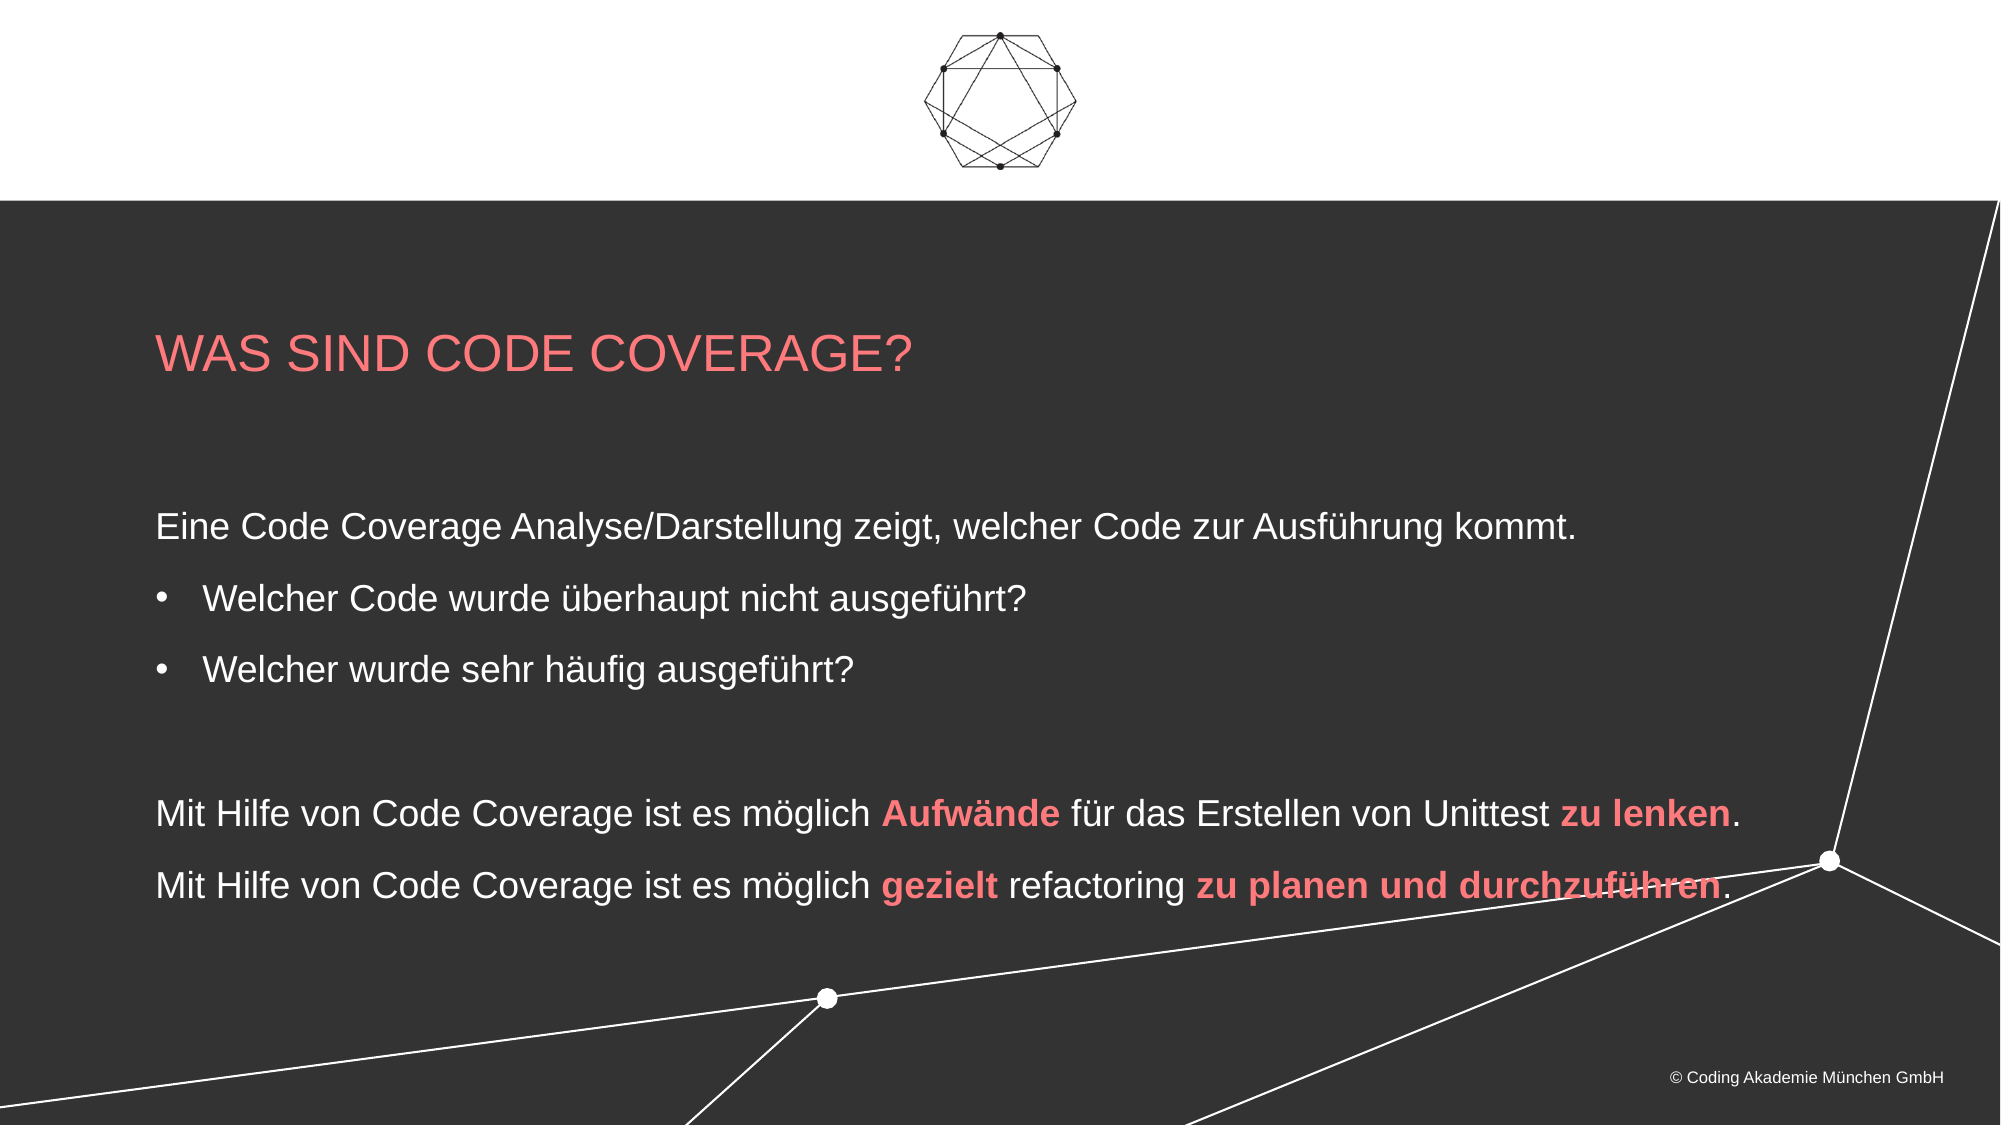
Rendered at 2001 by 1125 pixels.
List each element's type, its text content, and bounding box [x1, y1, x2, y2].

picture [923, 32, 1077, 170]
footer © Coding Akademie München GmbH [1354, 1069, 1945, 1088]
list Eine Code Coverage Analyse/Darstellung zeigt, welcher Code zur Ausführung kommt. Welcher Code wurde überhaupt nicht ausgeführt? Welcher wurde sehr häufig ausgeführt? Mit Hilfe von Code Coverage ist es möglich Aufwände für das Erstellen von Unittest zu lenken. Mit Hilfe von Code Coverage ist es möglich gezielt refactoring zu planen und durchzuführen. [155, 497, 1839, 1006]
title Was sind Code Coverage? [155, 319, 1839, 383]
